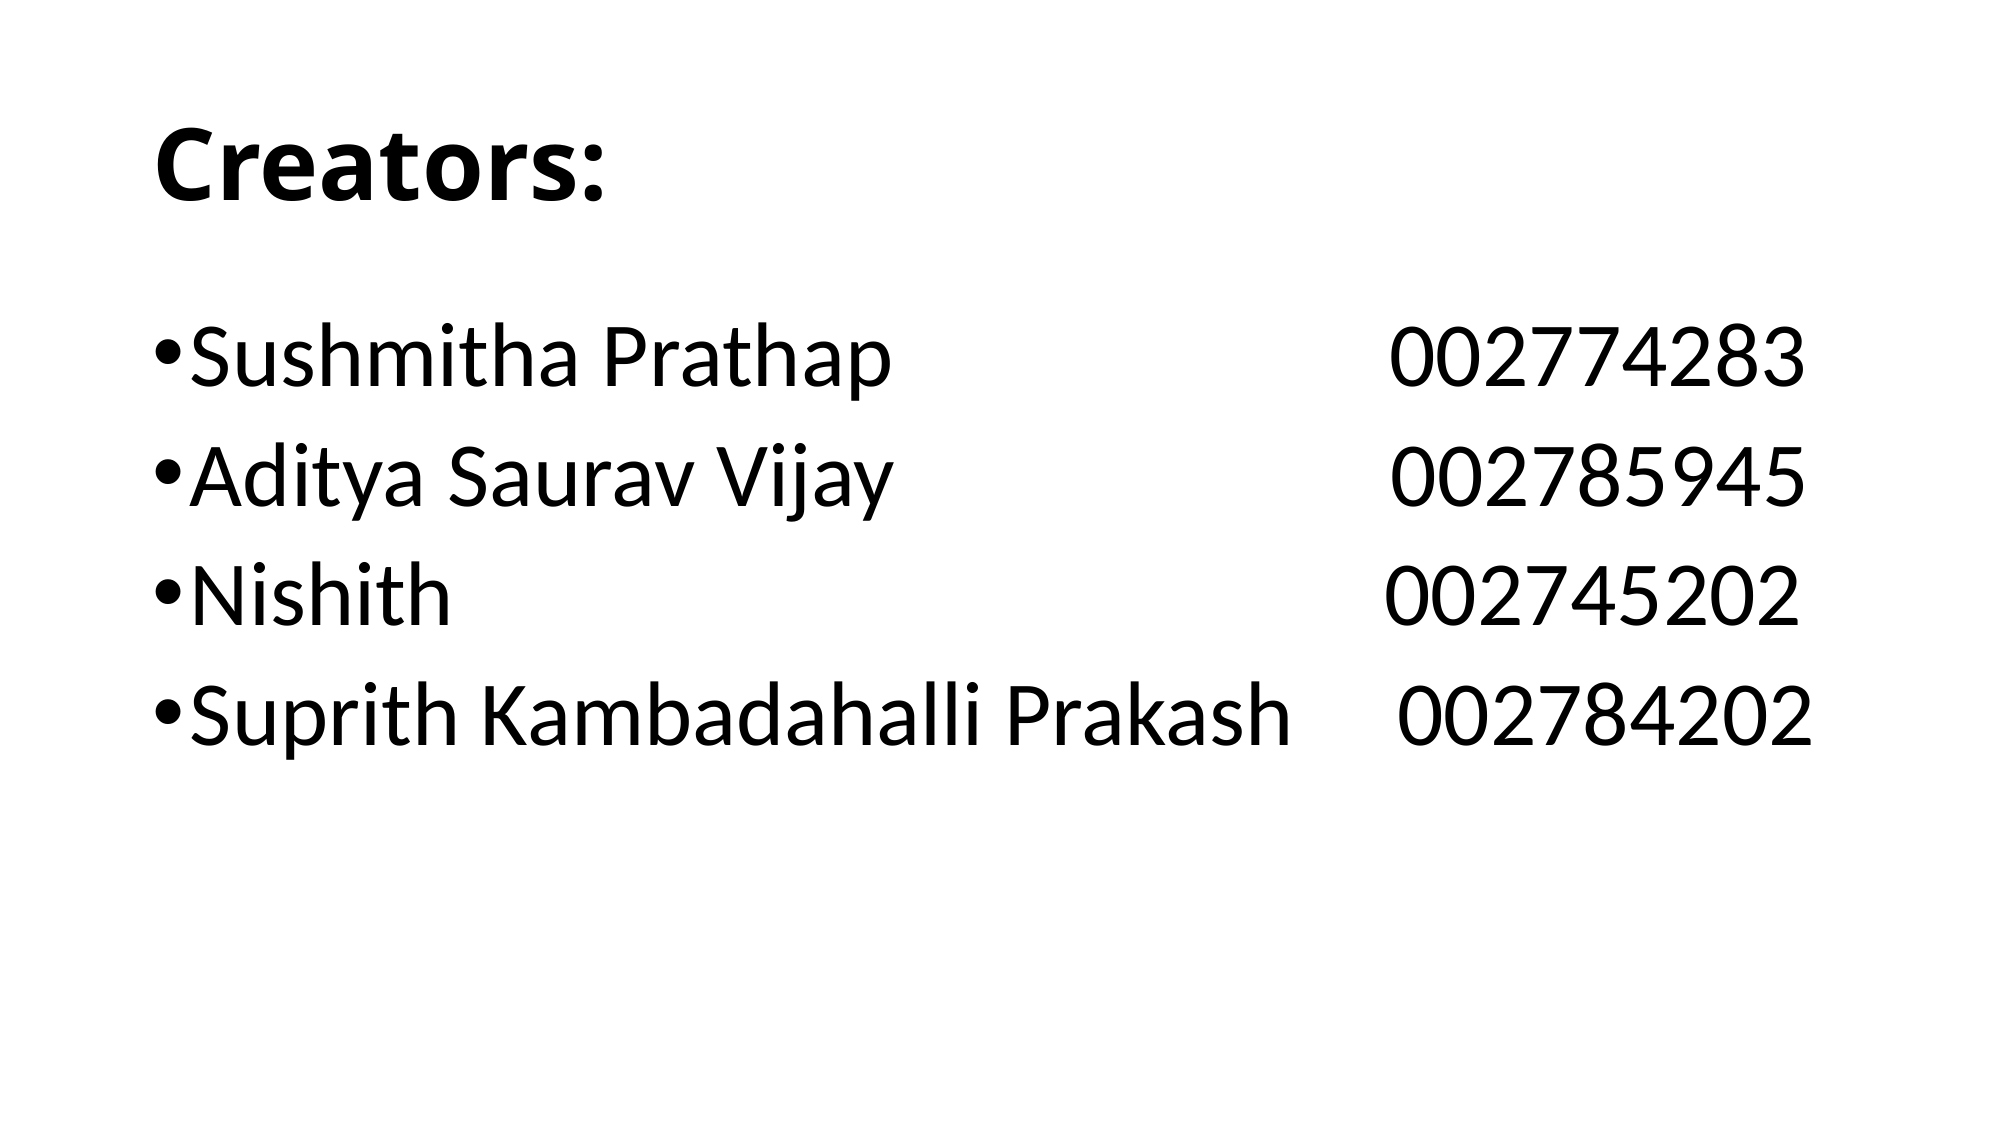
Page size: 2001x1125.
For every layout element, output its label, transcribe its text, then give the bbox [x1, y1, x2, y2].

list Sushmitha Prathap 002774283 Aditya Saurav Vijay 002785945 Nishith 002745202 Suprith Kambadahalli Prakash 002784202 [137, 299, 1863, 1014]
title Creators: [137, 59, 1863, 278]
